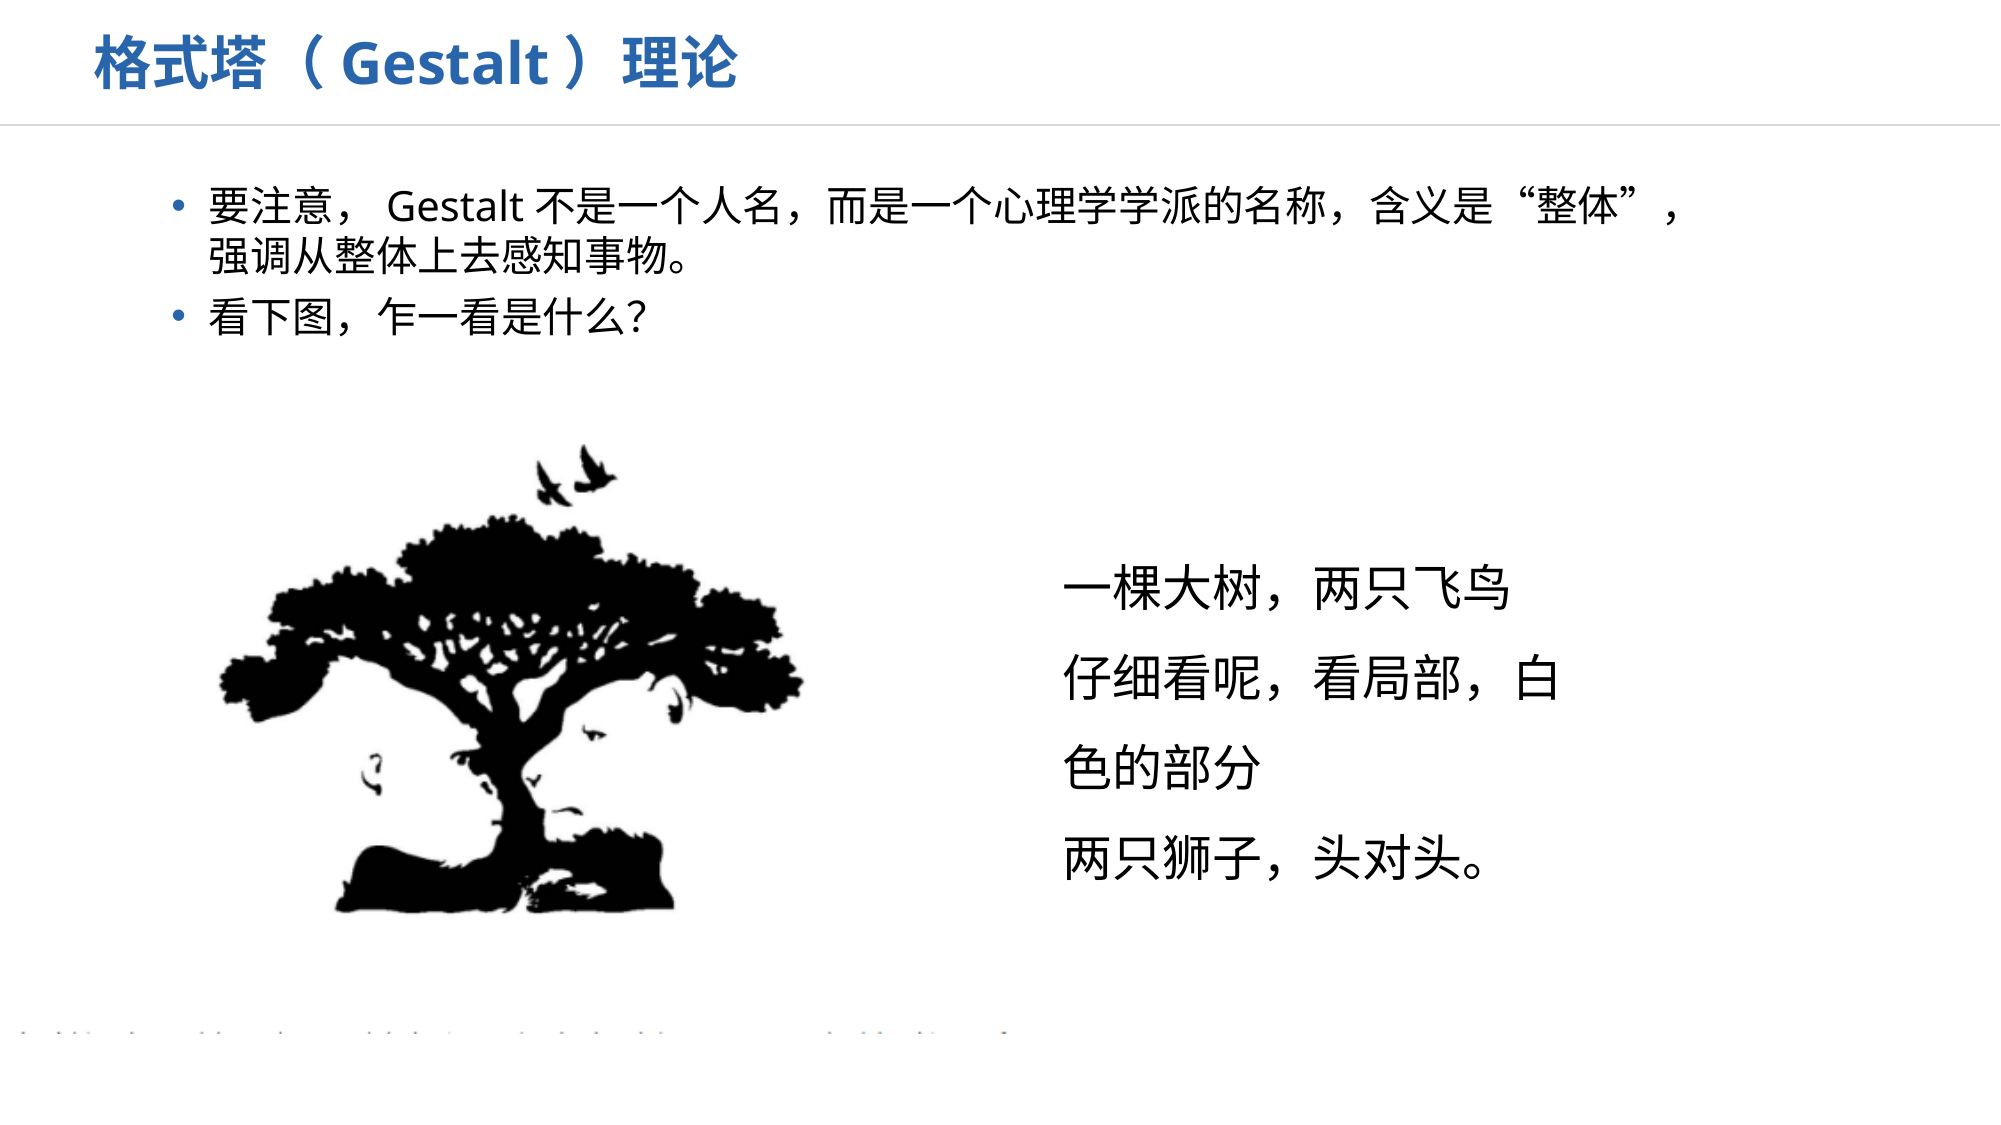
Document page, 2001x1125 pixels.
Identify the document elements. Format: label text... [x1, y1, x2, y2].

text_box 要注意，Gestalt不是一个人名，而是一个心理学学派的名称，含义是“整体”，强调从整体上去感知事物。 看下图，乍一看是什么？ [81, 172, 1736, 976]
text_box 格式塔（Gestalt）理论 [78, 19, 878, 106]
picture [19, 397, 1095, 1034]
text_box 一棵大树，两只飞鸟 仔细看呢，看局部，白色的部分 两只狮子，头对头。 [1095, 518, 1579, 894]
